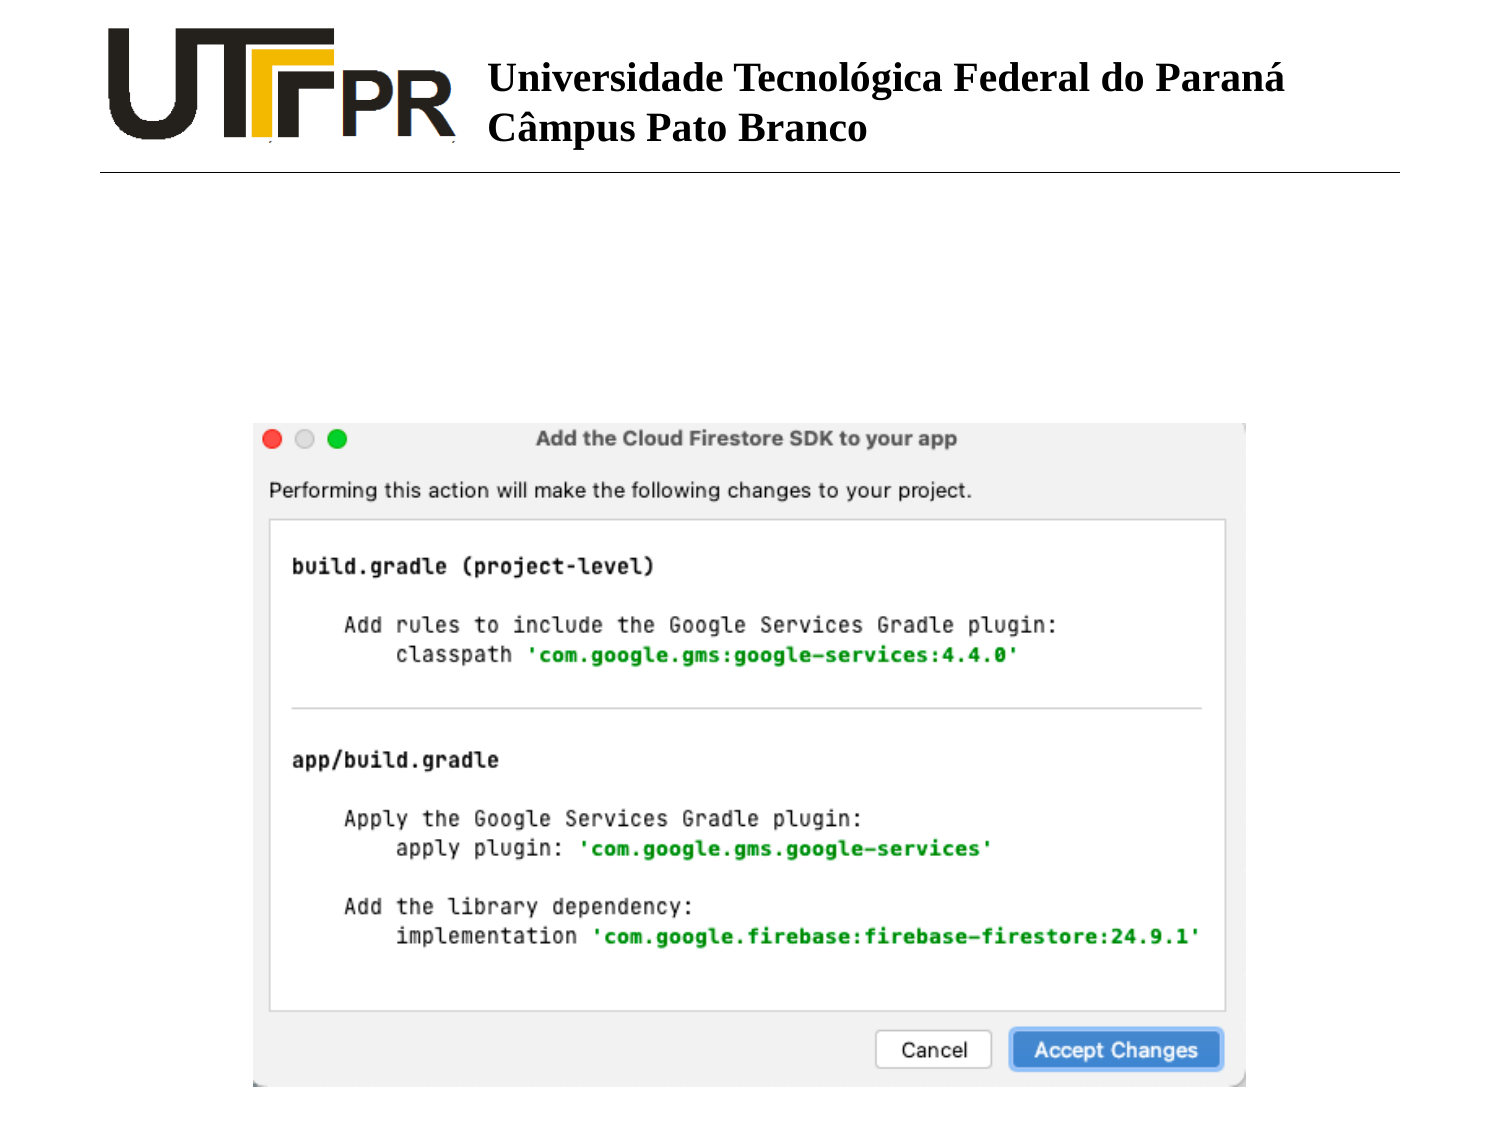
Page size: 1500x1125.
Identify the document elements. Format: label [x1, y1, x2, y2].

picture [106, 26, 461, 143]
picture [253, 423, 1246, 1087]
